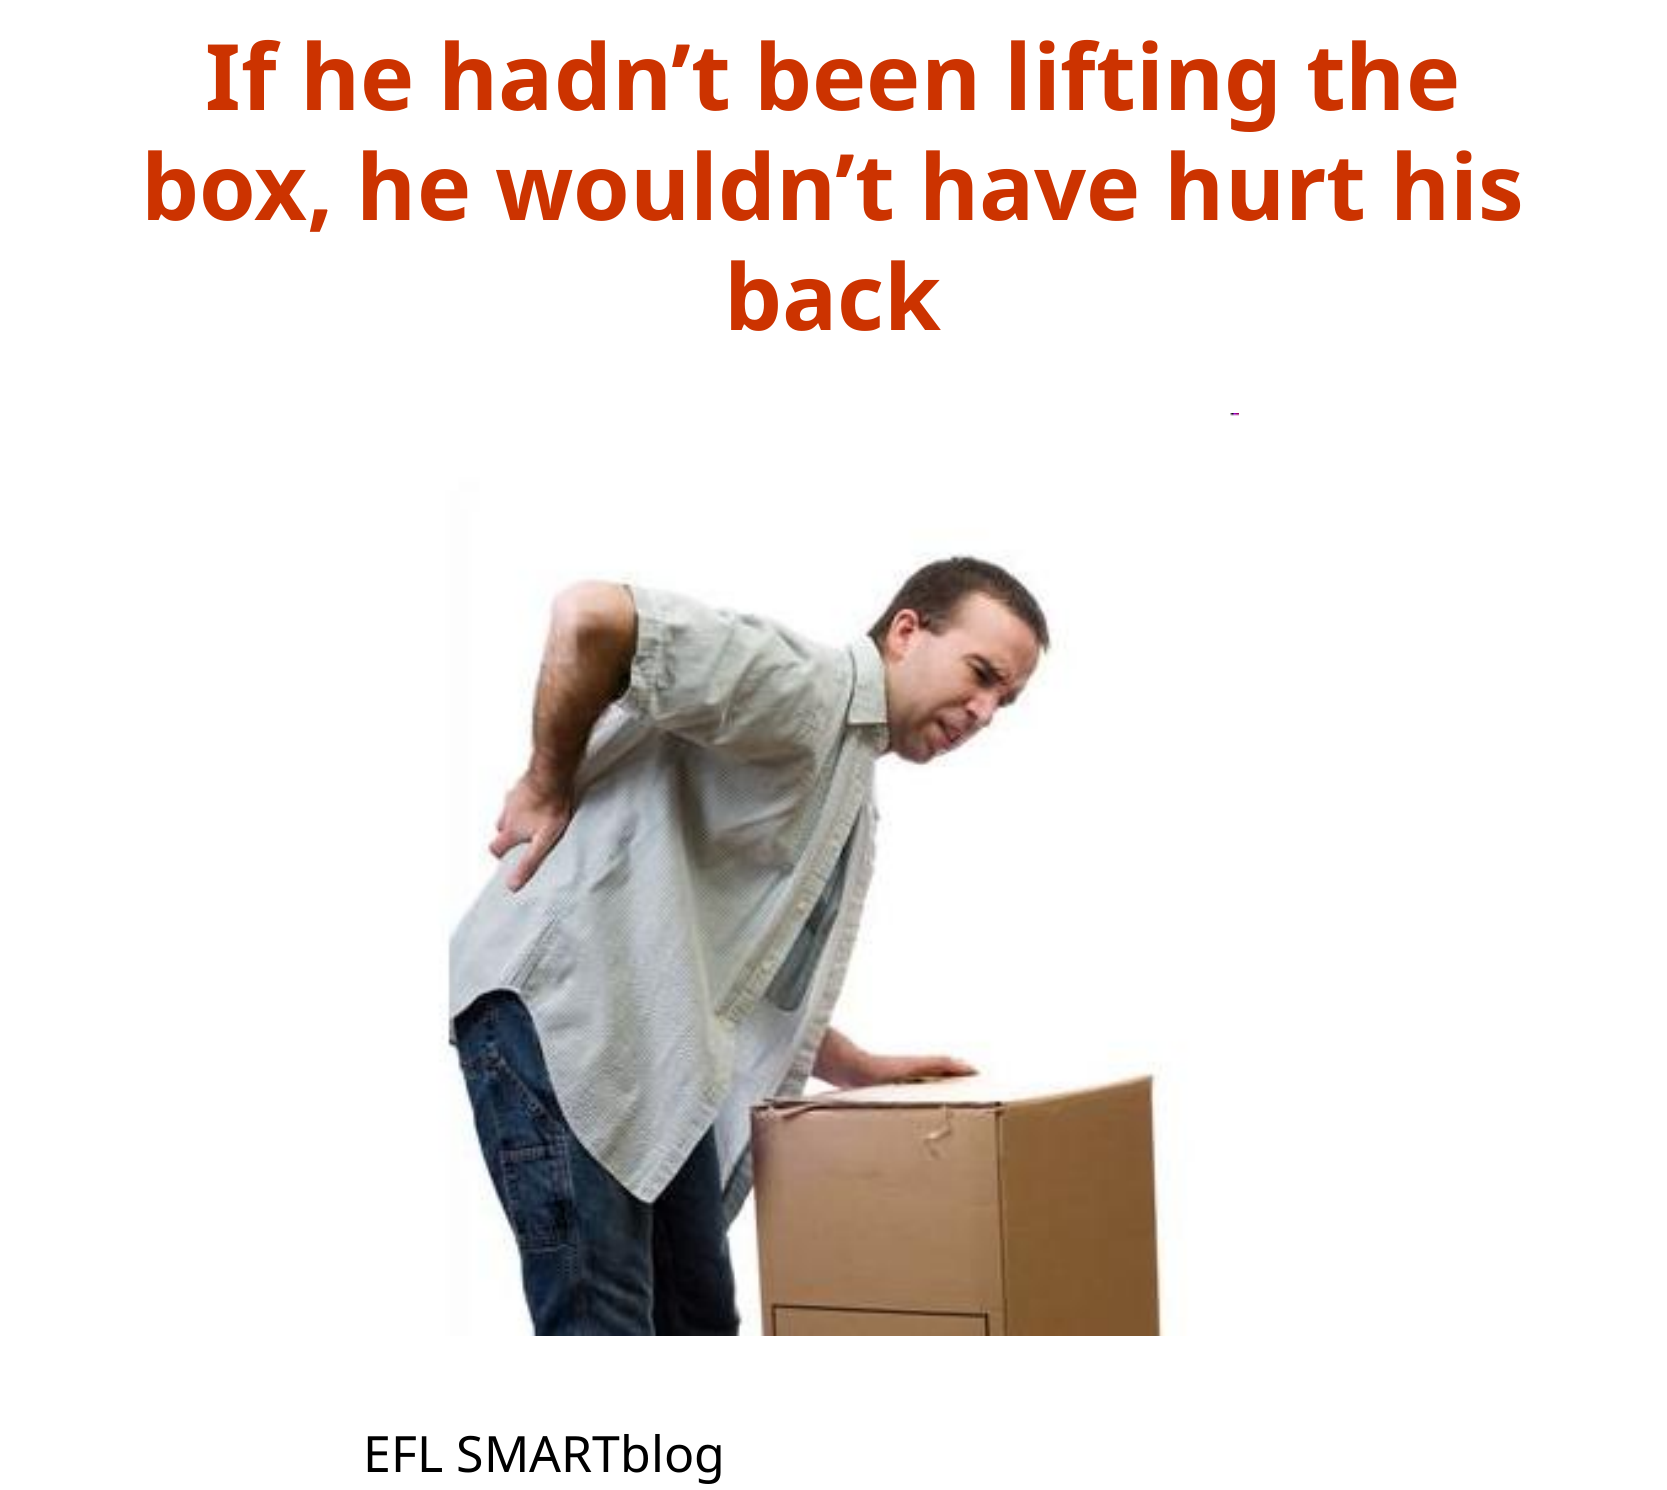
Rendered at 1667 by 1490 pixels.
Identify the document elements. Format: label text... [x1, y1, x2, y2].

text_box EFL SMARTblog http://efllecturer.blogspot.com/ [348, 1414, 1369, 1490]
picture [407, 413, 1239, 1336]
title If he hadn’t been lifting the box, he wouldn’t have hurt his back [83, 59, 1584, 308]
